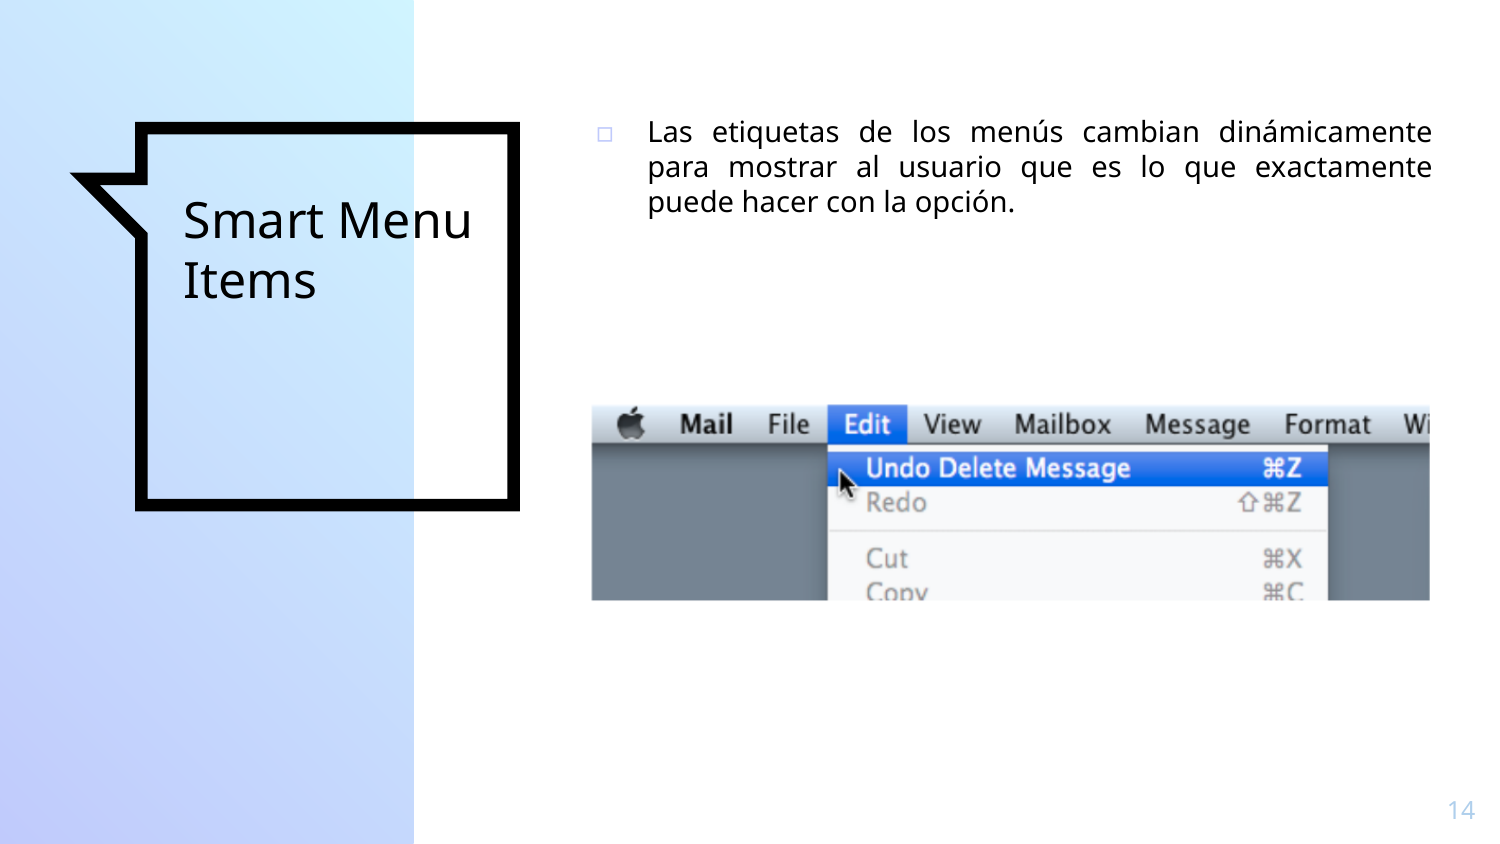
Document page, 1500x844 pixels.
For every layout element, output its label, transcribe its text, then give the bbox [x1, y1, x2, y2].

picture [580, 379, 1449, 612]
title Smart Menu Items [168, 173, 501, 486]
slide_number ‹#› [1400, 779, 1491, 844]
list Las etiquetas de los menús cambian dinámicamente para mostrar al usuario que es lo que exactamente puede hacer con la opción. [557, 98, 1449, 265]
